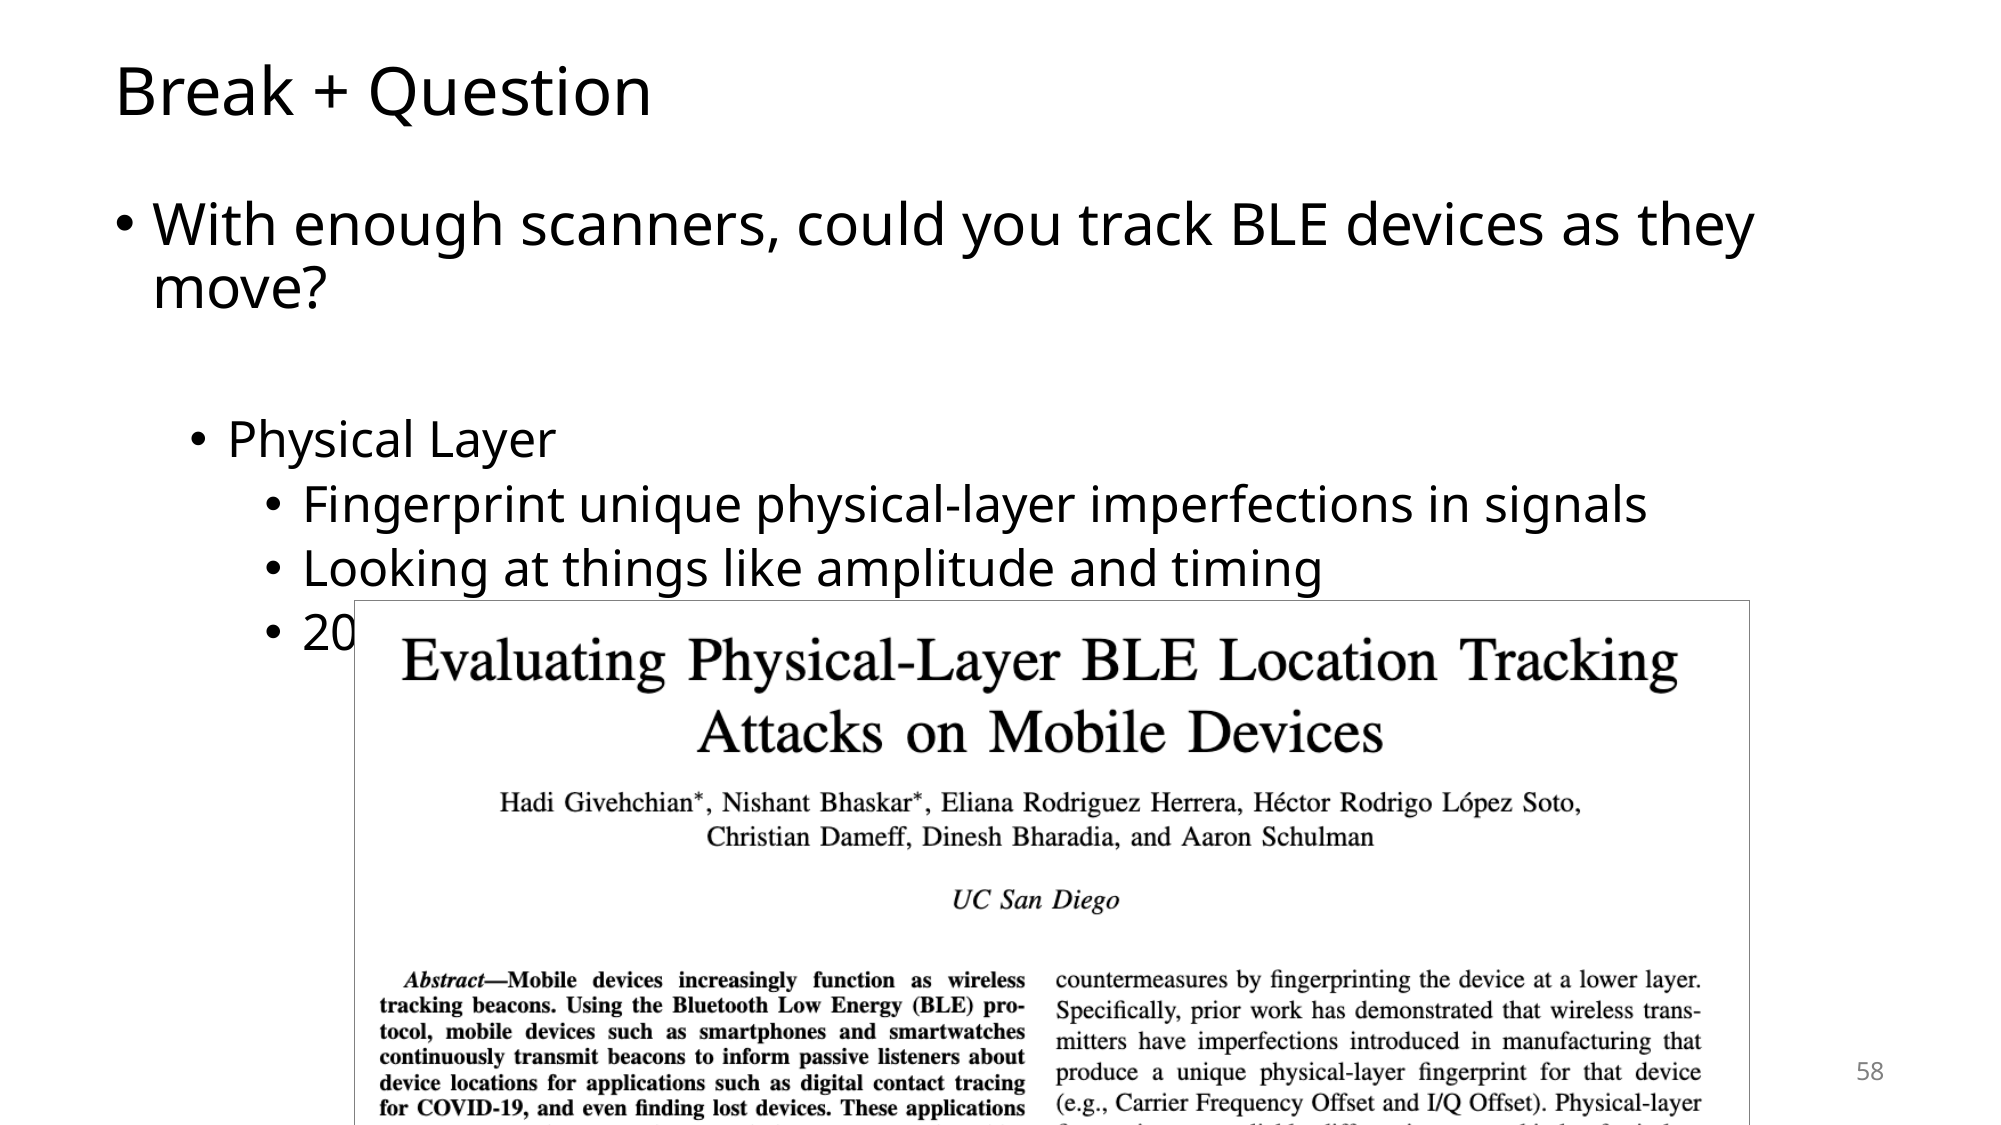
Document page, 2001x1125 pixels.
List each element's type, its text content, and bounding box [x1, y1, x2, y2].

slide_number 58 [1750, 1042, 1900, 1103]
list With enough scanners, could you track BLE devices as they move? Physical Layer Fingerprint unique physical-layer imperfections in signals Looking at things like amplitude and timing 2022 paper out of UCSD explores this [99, 187, 1900, 1013]
title Break + Question [99, 37, 1900, 150]
picture [354, 599, 1750, 1125]
